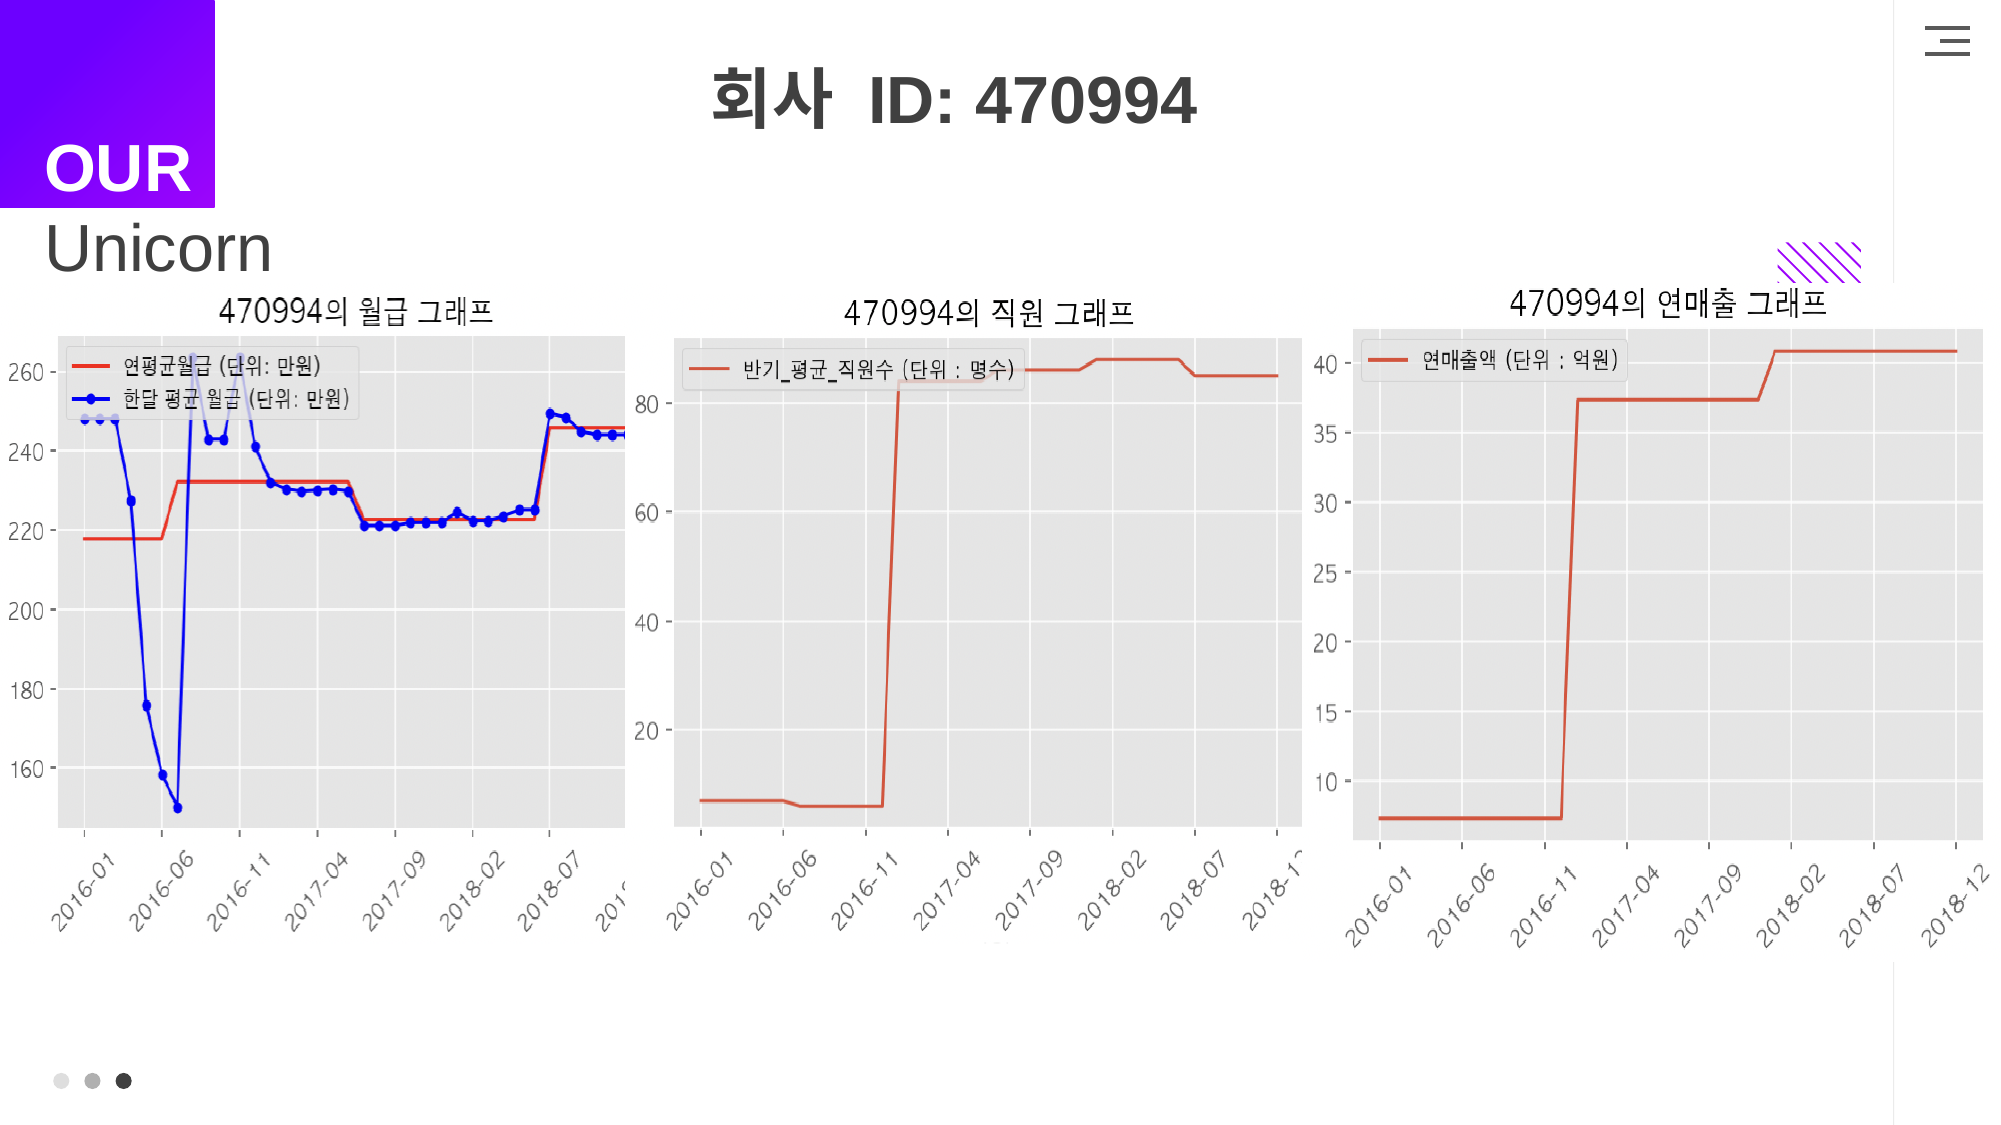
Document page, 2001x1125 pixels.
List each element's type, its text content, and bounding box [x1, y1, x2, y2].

text_box OUR Unicorn [29, 117, 484, 283]
text_box [1815, 241, 1862, 283]
text_box [1776, 245, 1814, 283]
text_box 회사 ID: 470994 [666, 49, 1242, 144]
picture [0, 283, 2000, 962]
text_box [1925, 27, 1970, 55]
text_box [1799, 241, 1847, 283]
text_box [83, 1071, 102, 1091]
text_box [52, 1071, 71, 1091]
text_box [1782, 241, 1831, 283]
text_box [0, 0, 216, 208]
text_box [114, 1071, 133, 1091]
